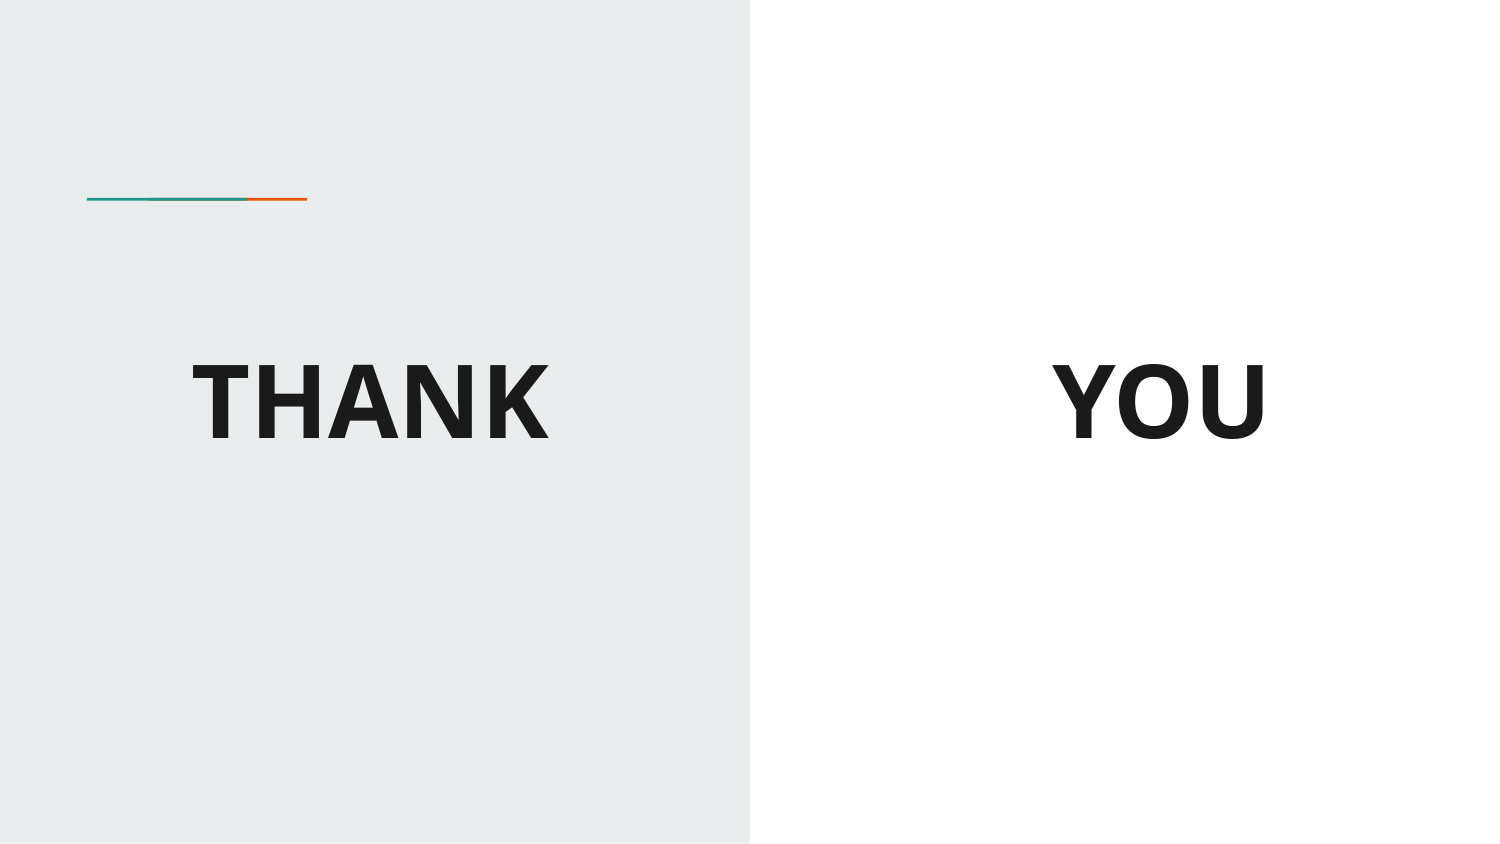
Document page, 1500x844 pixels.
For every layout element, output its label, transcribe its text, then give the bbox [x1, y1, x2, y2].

title THANK YOU [43, 81, 1434, 789]
